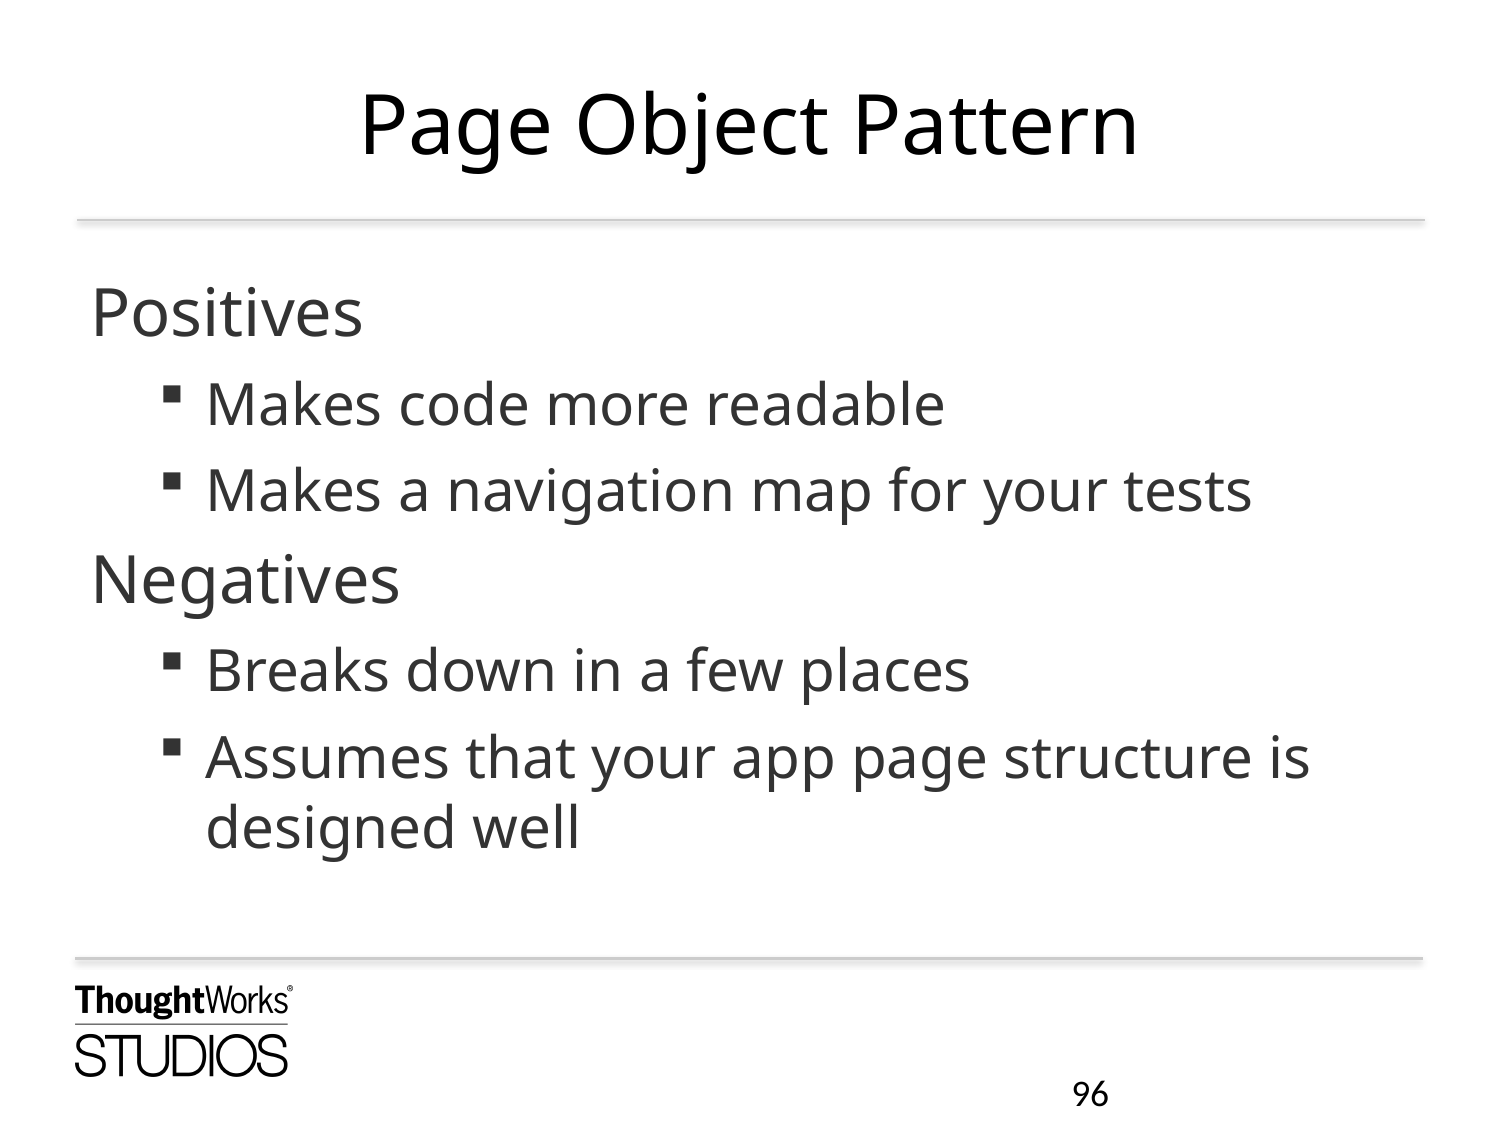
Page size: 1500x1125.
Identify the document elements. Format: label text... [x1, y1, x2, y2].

list Positives Makes code more readable Makes a navigation map for your tests Negatives Breaks down in a few places Assumes that your app page structure is designed well [75, 262, 1425, 948]
title Page Object Pattern [75, 45, 1425, 197]
slide_number 96 [1056, 1061, 1407, 1093]
picture [75, 985, 293, 1077]
